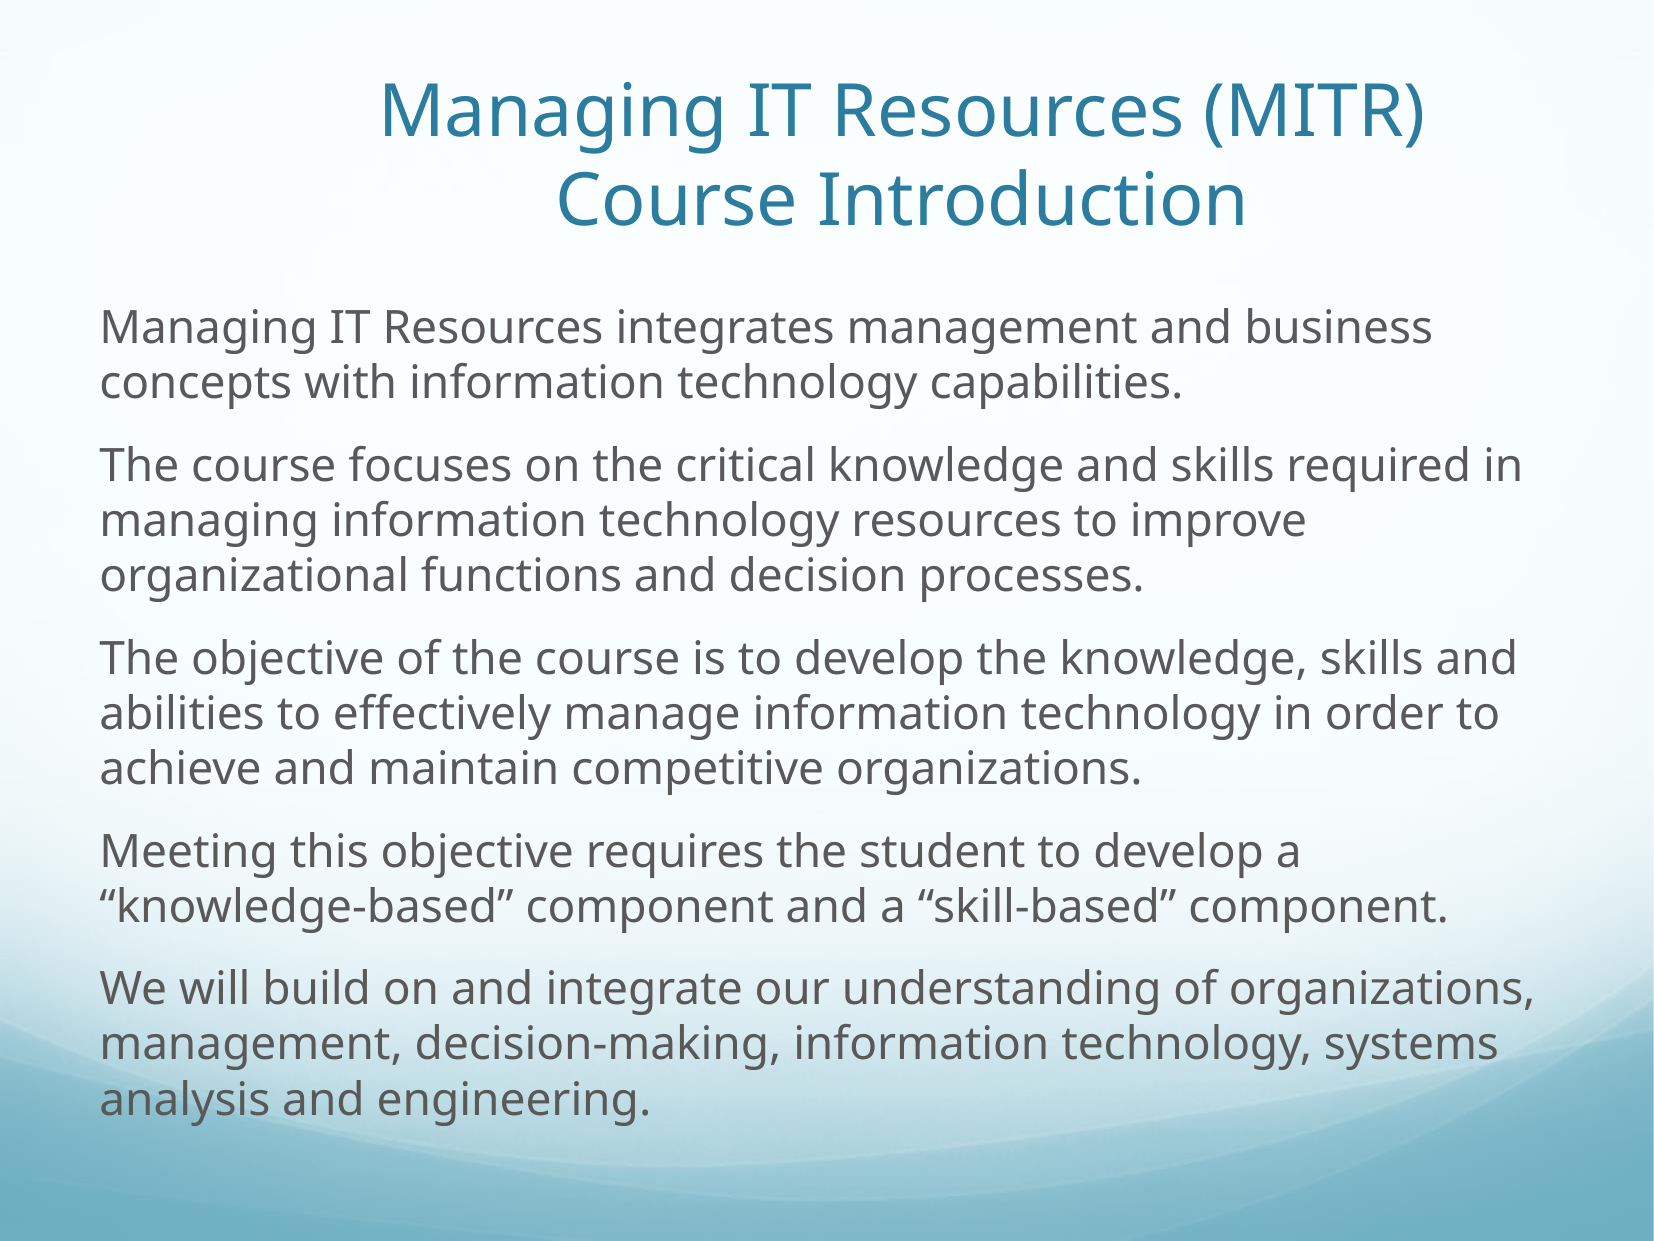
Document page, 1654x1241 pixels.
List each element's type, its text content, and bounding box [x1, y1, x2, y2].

list Managing IT Resources integrates management and business concepts with information technology capabilities. The course focuses on the critical knowledge and skills required in managing information technology resources to improve organizational functions and decision processes. The objective of the course is to develop the knowledge, skills and abilities to effectively manage information technology in order to achieve and maintain competitive organizations. Meeting this objective requires the student to develop a “knowledge-based” component and a “skill-based” component. We will build on and integrate our understanding of organizations, management, decision-making, information technology, systems analysis and engineering. [82, 289, 1562, 1213]
picture [0, 0, 1654, 1241]
title Managing IT Resources (MITR) Course Introduction [248, 41, 1557, 248]
